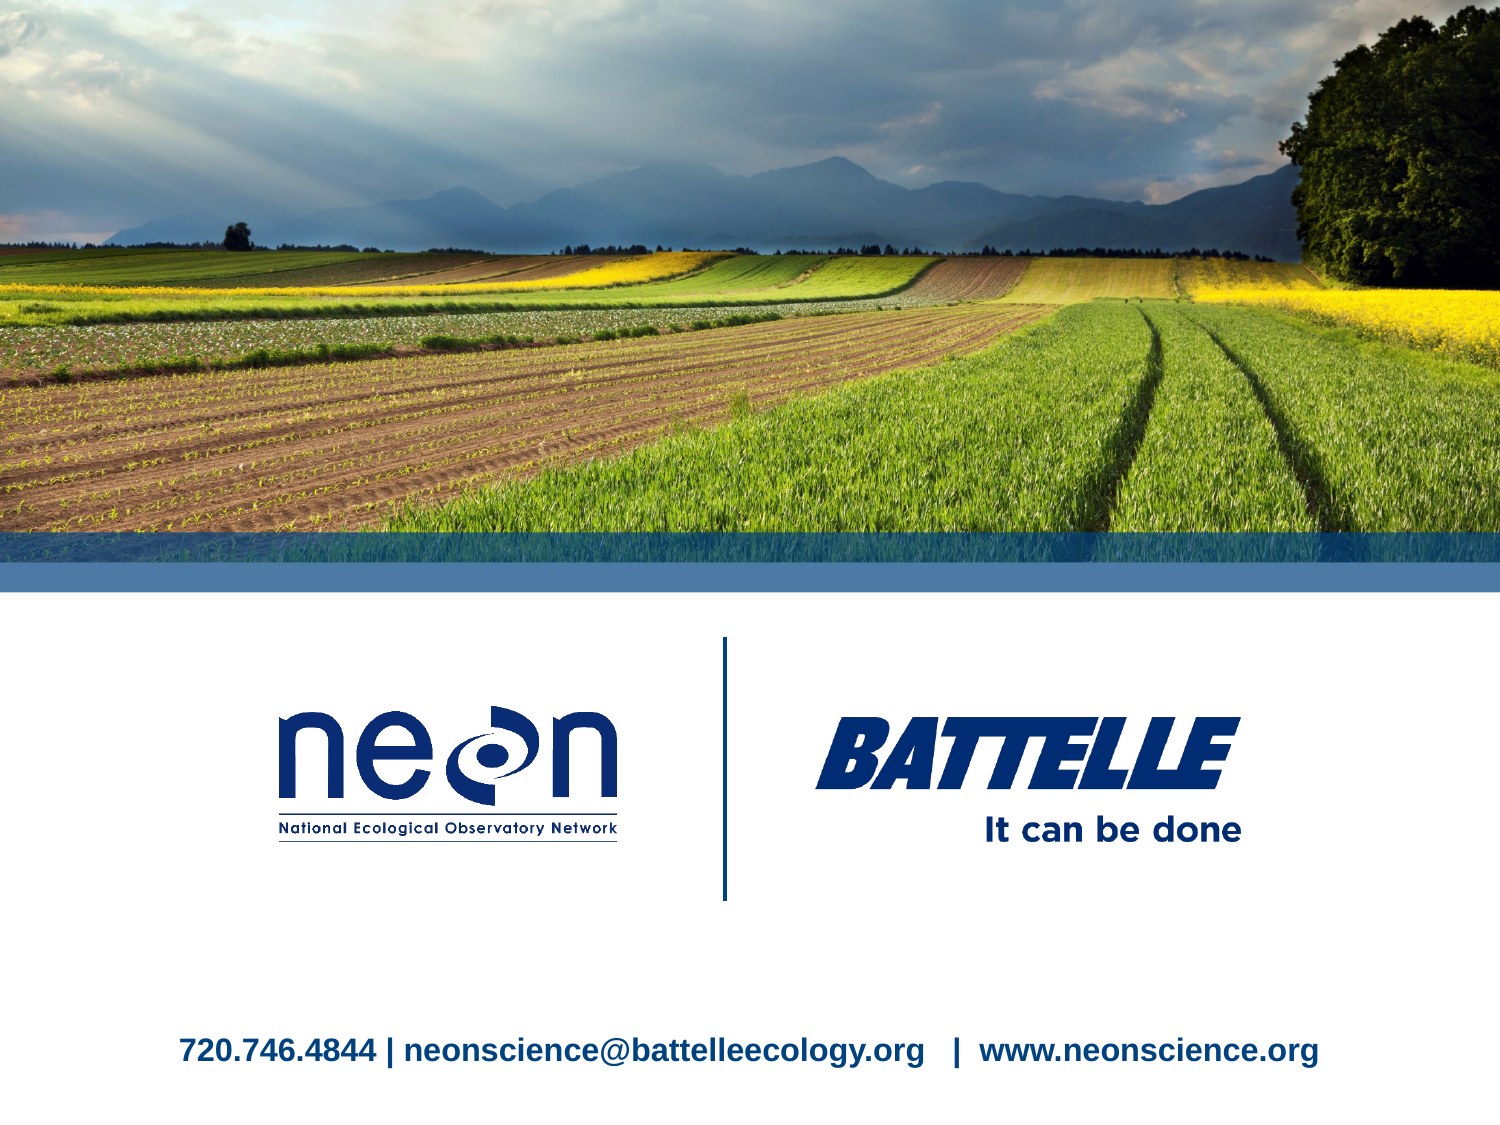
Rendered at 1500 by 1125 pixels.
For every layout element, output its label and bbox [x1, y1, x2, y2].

picture [0, 0, 1500, 532]
picture [279, 706, 617, 842]
picture [815, 717, 1241, 842]
